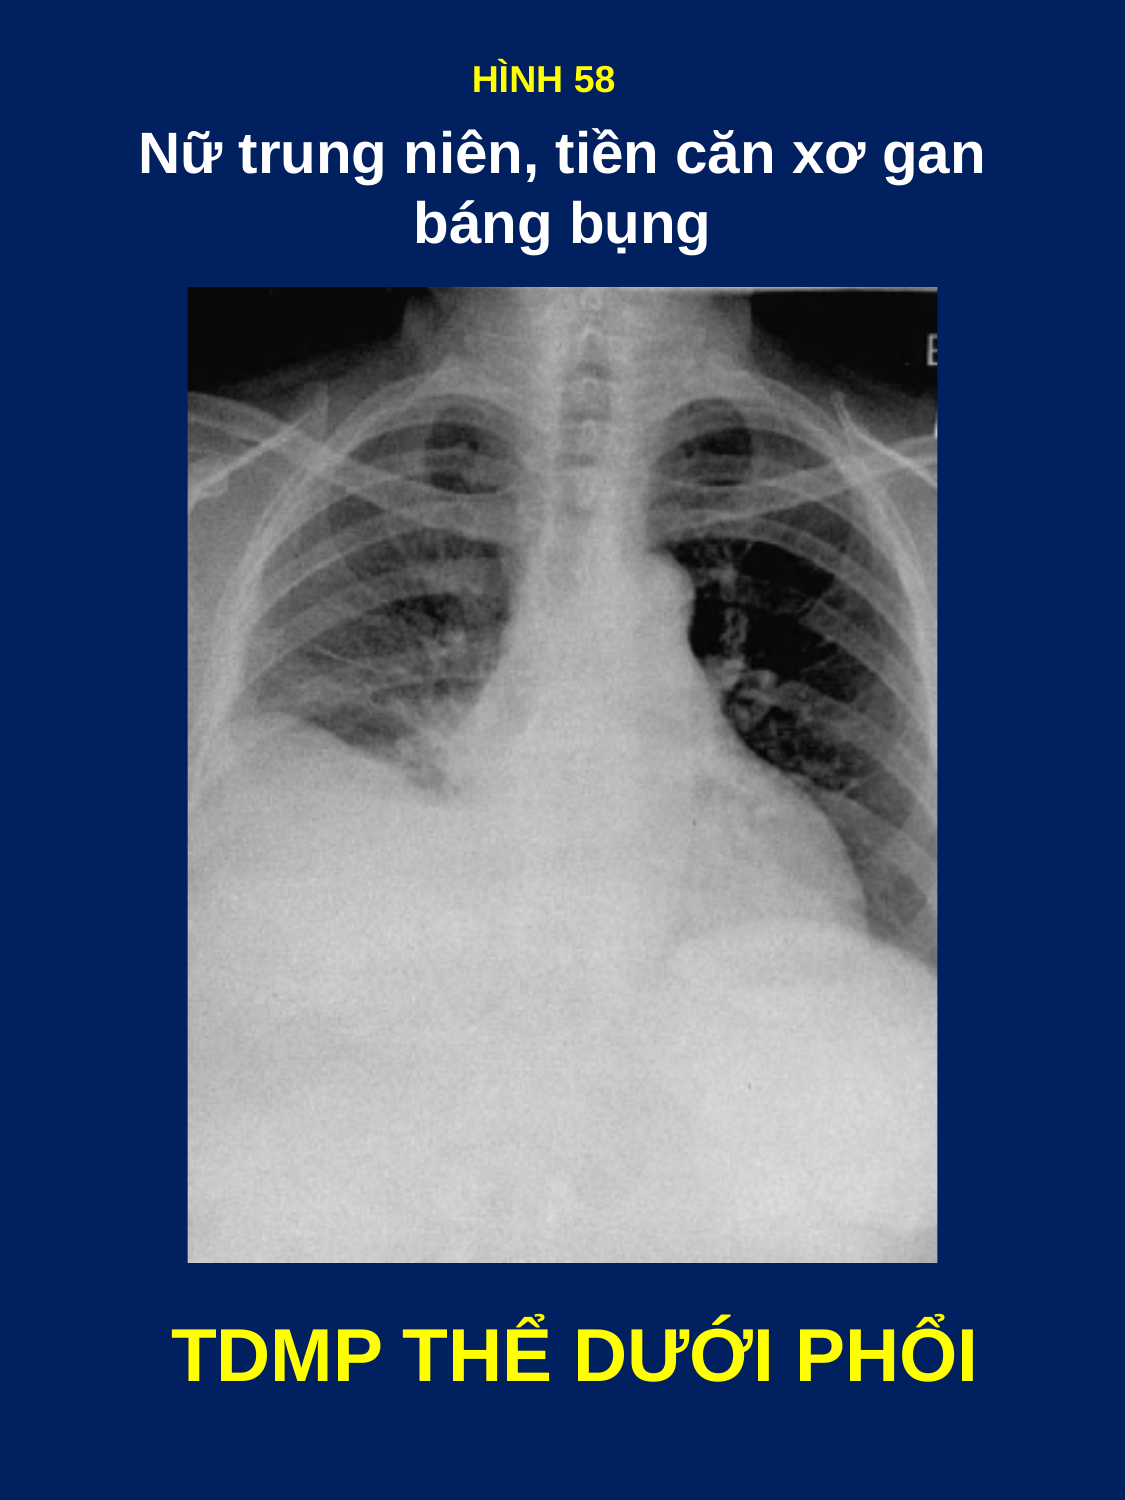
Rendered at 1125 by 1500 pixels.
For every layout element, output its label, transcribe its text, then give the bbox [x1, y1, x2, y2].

picture [187, 287, 938, 1263]
title Nữ trung niên, tiền căn xơ gan báng bụng [50, 138, 1075, 263]
list TDMP THỂ DƯỚI PHỔI [50, 1298, 1100, 1475]
slide_number HÌNH 57 [412, 37, 675, 118]
